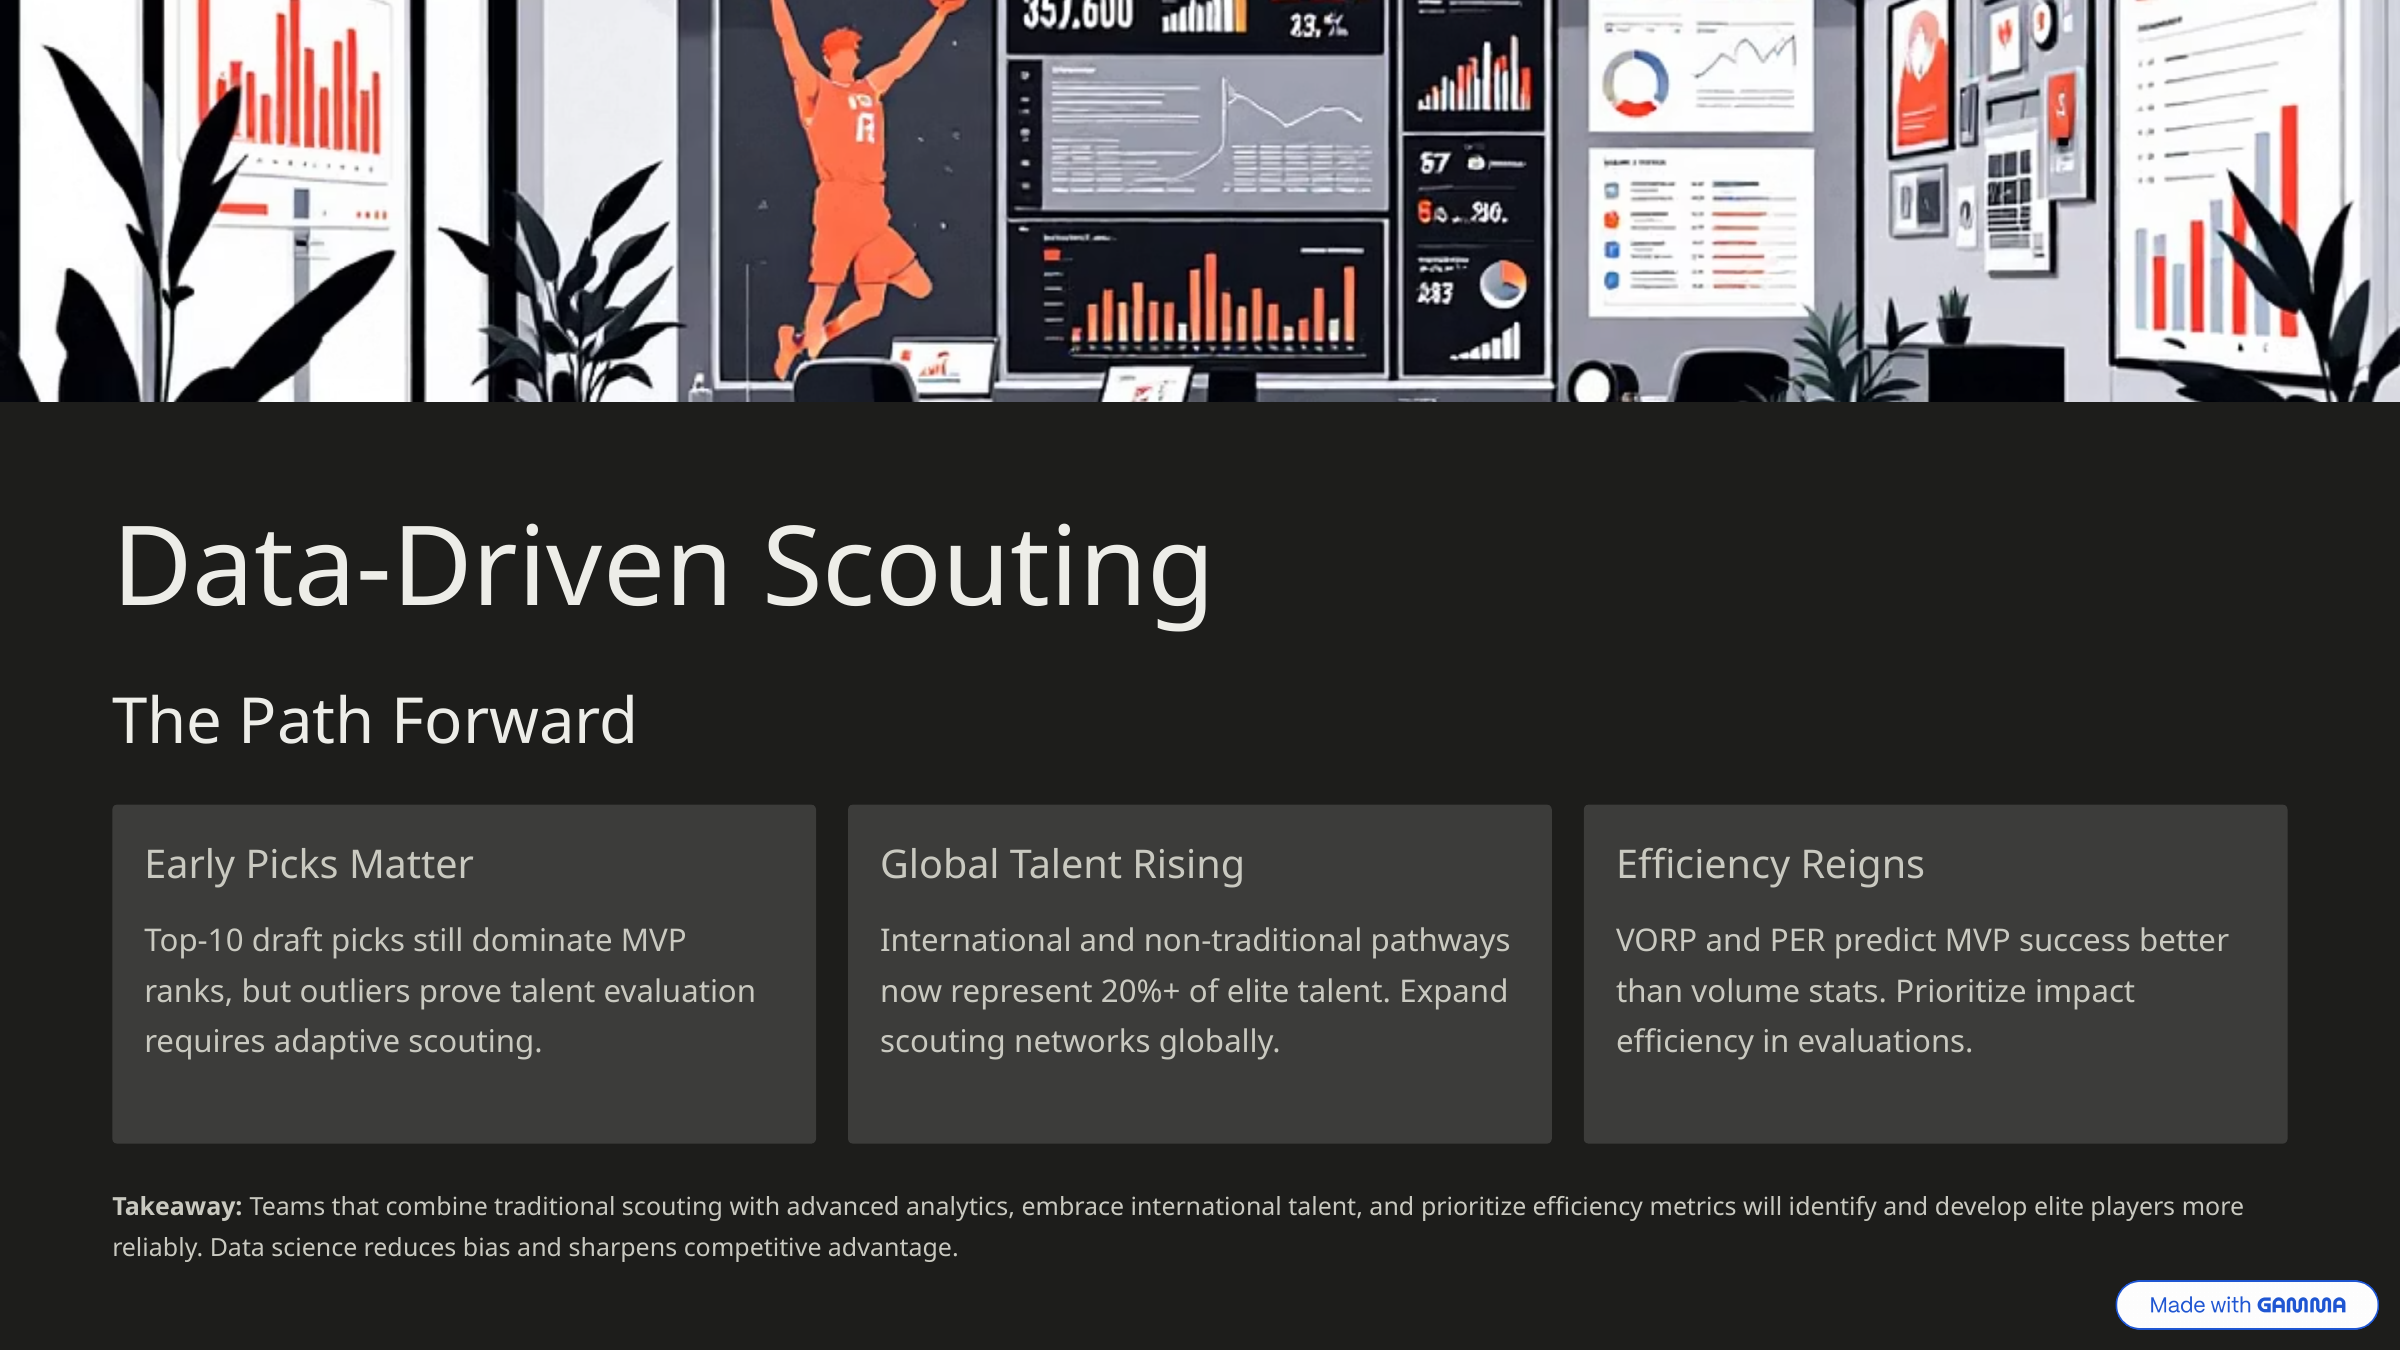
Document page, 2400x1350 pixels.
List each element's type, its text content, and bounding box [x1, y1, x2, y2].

picture [0, 0, 2400, 402]
picture [2106, 1271, 2389, 1339]
text_box [112, 804, 817, 1144]
text_box Top-10 draft picks still dominate MVP ranks, but outliers prove talent evaluation requires adaptive scouting. [144, 906, 784, 1061]
text_box [1583, 804, 2288, 1144]
text_box Global Talent Rising [880, 836, 1282, 887]
text_box International and non-traditional pathways now represent 20%+ of elite talent. Expand scouting networks globally. [880, 906, 1520, 1112]
text_box Efficiency Reigns [1615, 836, 2018, 887]
text_box The Path Forward [112, 676, 755, 757]
text_box [848, 804, 1552, 1144]
text_box Data-Driven Scouting [112, 489, 1325, 628]
text_box Early Picks Matter [144, 836, 546, 887]
text_box VORP and PER predict MVP success better than volume stats. Prioritize impact efficiency in evaluations. [1616, 906, 2256, 1061]
text_box Takeaway: Teams that combine traditional scouting with advanced analytics, embrace international talent, and prioritize efficiency metrics will identify and develop elite players more reliably. Data science reduces bias and sharpens competitive advantage. [112, 1179, 2288, 1262]
